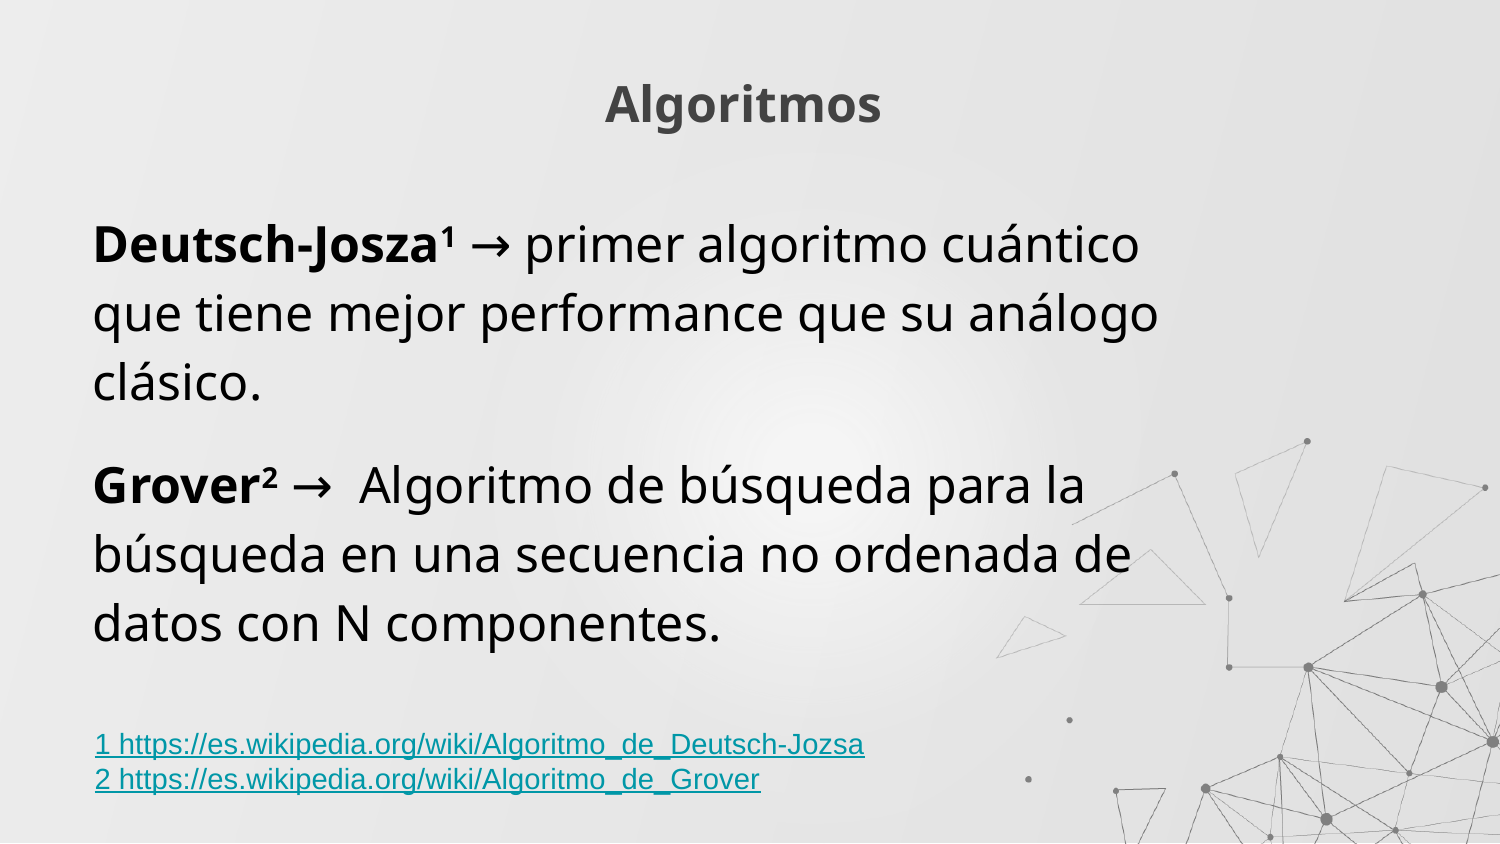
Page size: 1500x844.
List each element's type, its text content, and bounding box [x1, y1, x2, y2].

picture [0, 0, 1500, 844]
text_box 1 https://es.wikipedia.org/wiki/Algoritmo_de_Deutsch-Jozsa 2 https://es.wikipedia.org/wiki/Algoritmo_de_Grover [79, 718, 881, 838]
title Algoritmos [322, 57, 1178, 214]
list Deutsch-Josza1 → primer algoritmo cuántico que tiene mejor performance que su análogo clásico. Grover2 → Algoritmo de búsqueda para la búsqueda en una secuencia no ordenada de datos con N componentes. [77, 188, 1239, 586]
